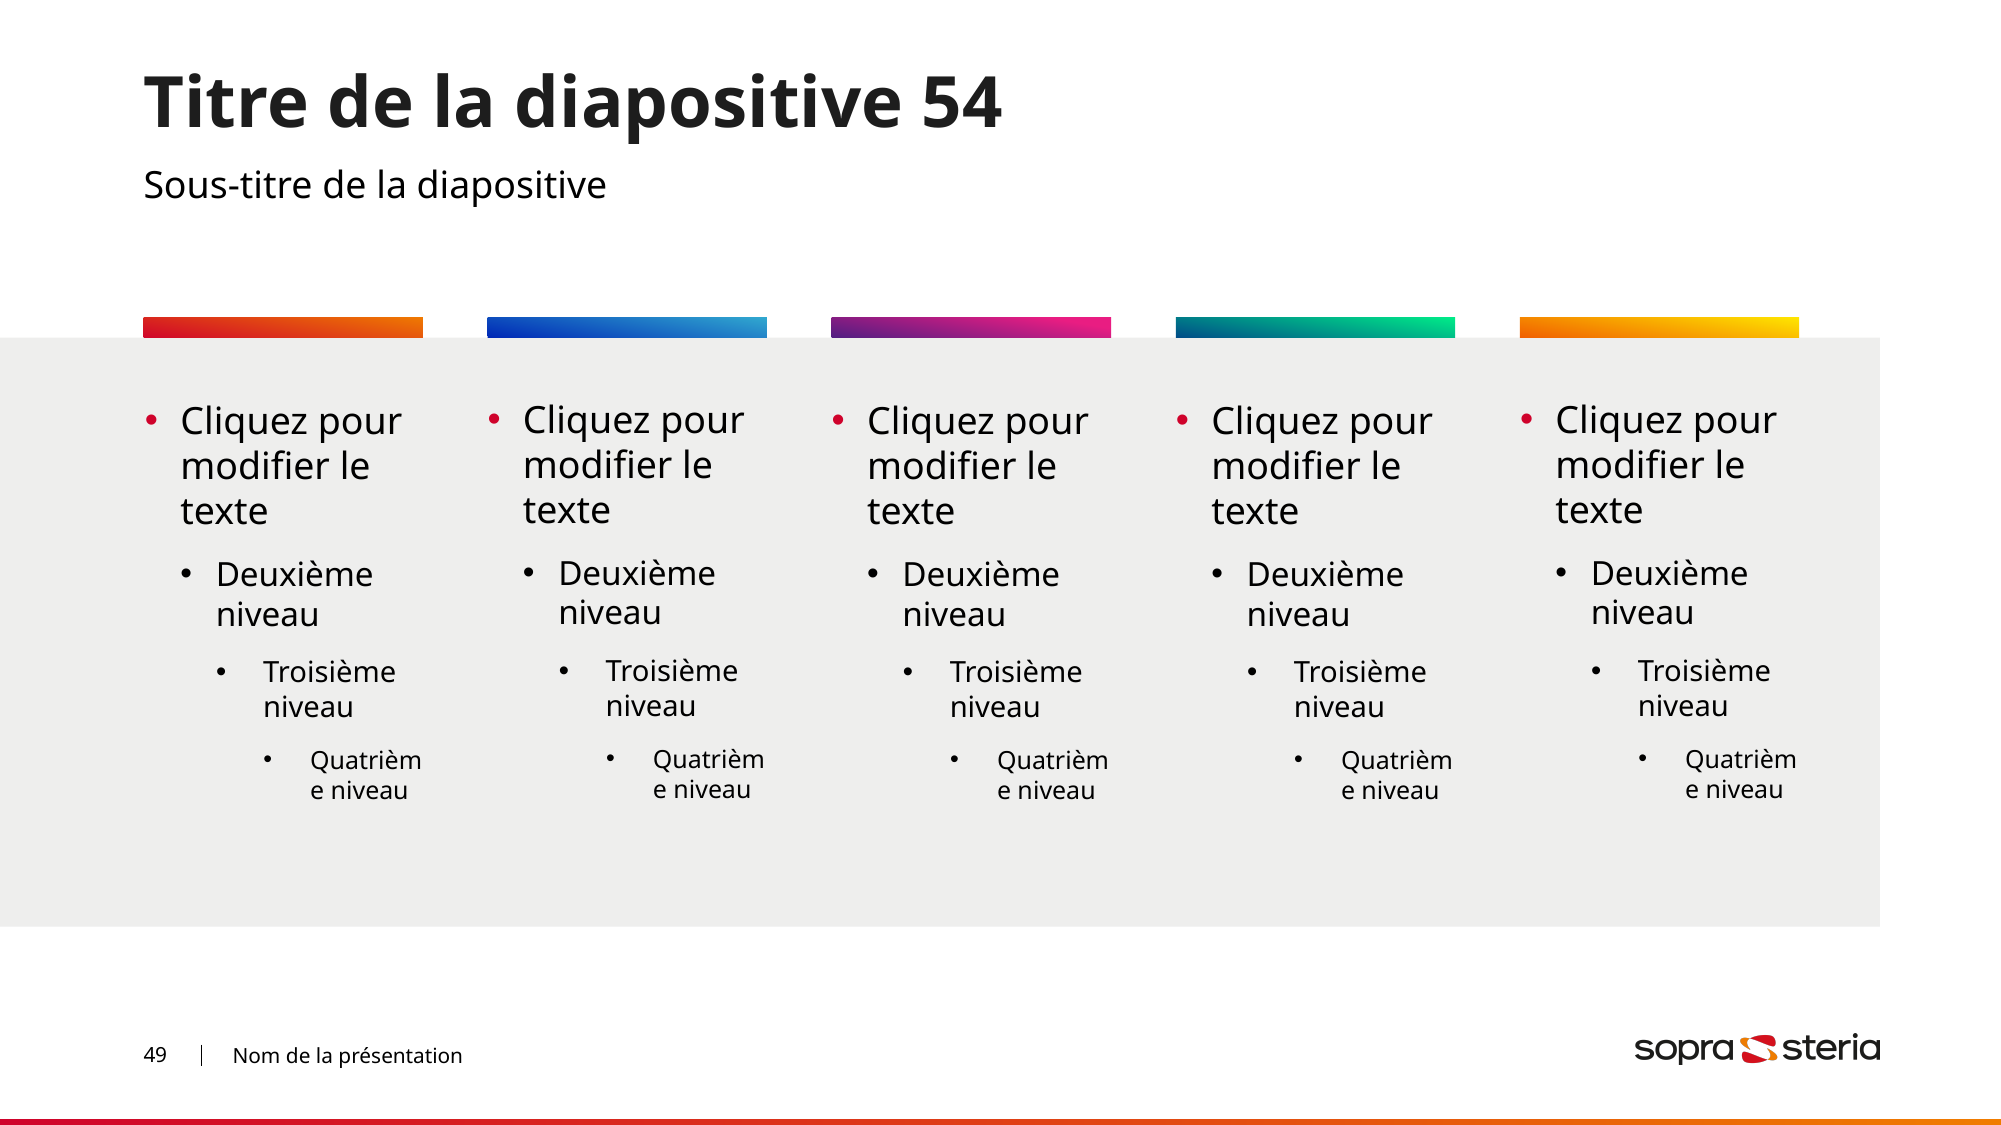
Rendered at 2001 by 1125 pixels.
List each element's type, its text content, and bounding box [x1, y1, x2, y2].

list Cliquez pour modifier le texte Deuxième niveau Troisième niveau Quatrième niveau [487, 396, 767, 867]
list Sous-titre de la diapositive [143, 160, 1880, 799]
list Cliquez pour modifier le texte Deuxième niveau Troisième niveau Quatrième niveau [1519, 396, 1800, 867]
footer Nom de la présentation [232, 1042, 807, 1068]
list Cliquez pour modifier le texte Deuxième niveau Troisième niveau Quatrième niveau [144, 397, 425, 868]
list Cliquez pour modifier le texte Deuxième niveau Troisième niveau Quatrième niveau [1175, 397, 1456, 868]
list Cliquez pour modifier le texte Deuxième niveau Troisième niveau Quatrième niveau [831, 397, 1112, 868]
picture [1635, 1033, 1880, 1065]
title Titre de la diapositive 54 [143, 66, 1880, 144]
